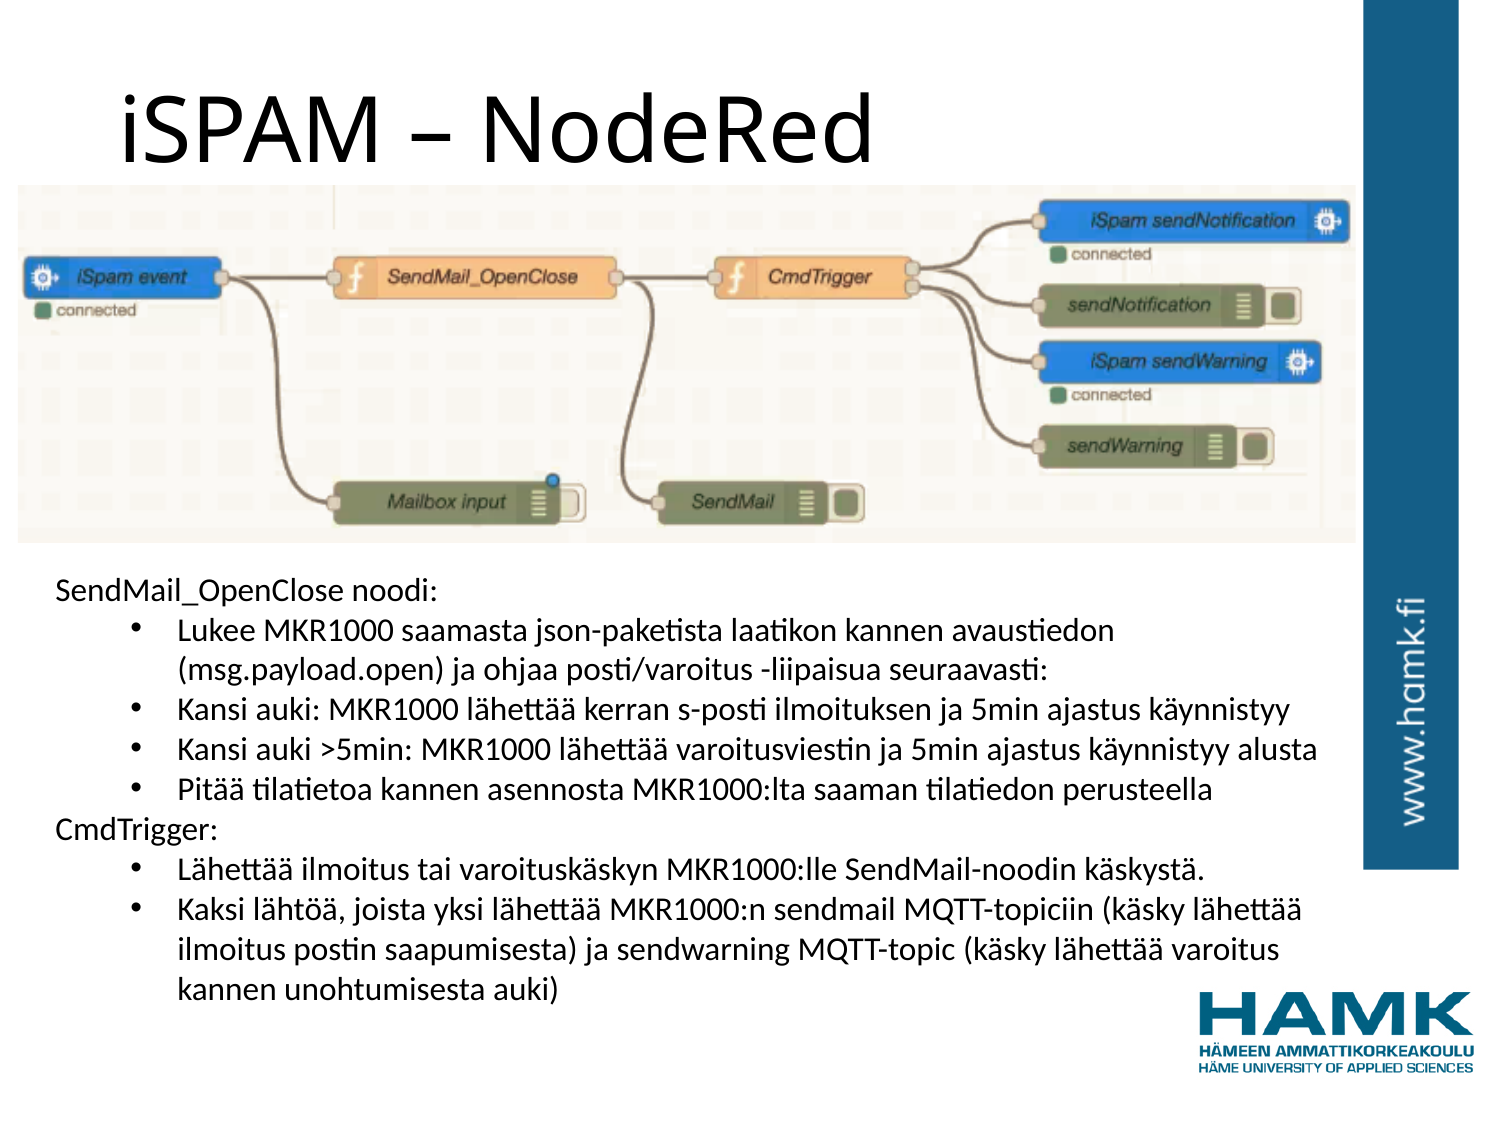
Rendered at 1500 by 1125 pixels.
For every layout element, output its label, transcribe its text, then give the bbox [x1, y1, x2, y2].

picture [1356, 986, 1476, 1089]
picture [1385, 587, 1437, 834]
text_box SendMail_OpenClose noodi: Lukee MKR1000 saamasta json-paketista laatikon kannen avaustiedon (msg.payload.open) ja ohjaa posti/varoitus -liipaisua seuraavasti: Kansi auki: MKR1000 lähettää kerran s-posti ilmoituksen ja 5min ajastus käynnistyy Kansi auki >5min: MKR1000 lähettää varoitusviestin ja 5min ajastus käynnistyy alusta Pitää tilatietoa kannen asennosta MKR1000:lta saaman tilatiedon perusteella CmdTrigger: Lähettää ilmoitus tai varoituskäskyn MKR1000:lle SendMail-noodin käskystä. Kaksi lähtöä, joista yksi lähettää MKR1000:n sendmail MQTT-topiciin (käsky lähettää ilmoitus postin saapumisesta) ja sendwarning MQTT-topic (käsky lähettää varoitus kannen unohtumisesta auki) [40, 543, 1356, 1125]
title iSPAM – NodeRed [103, 59, 1344, 185]
picture [17, 185, 1356, 543]
